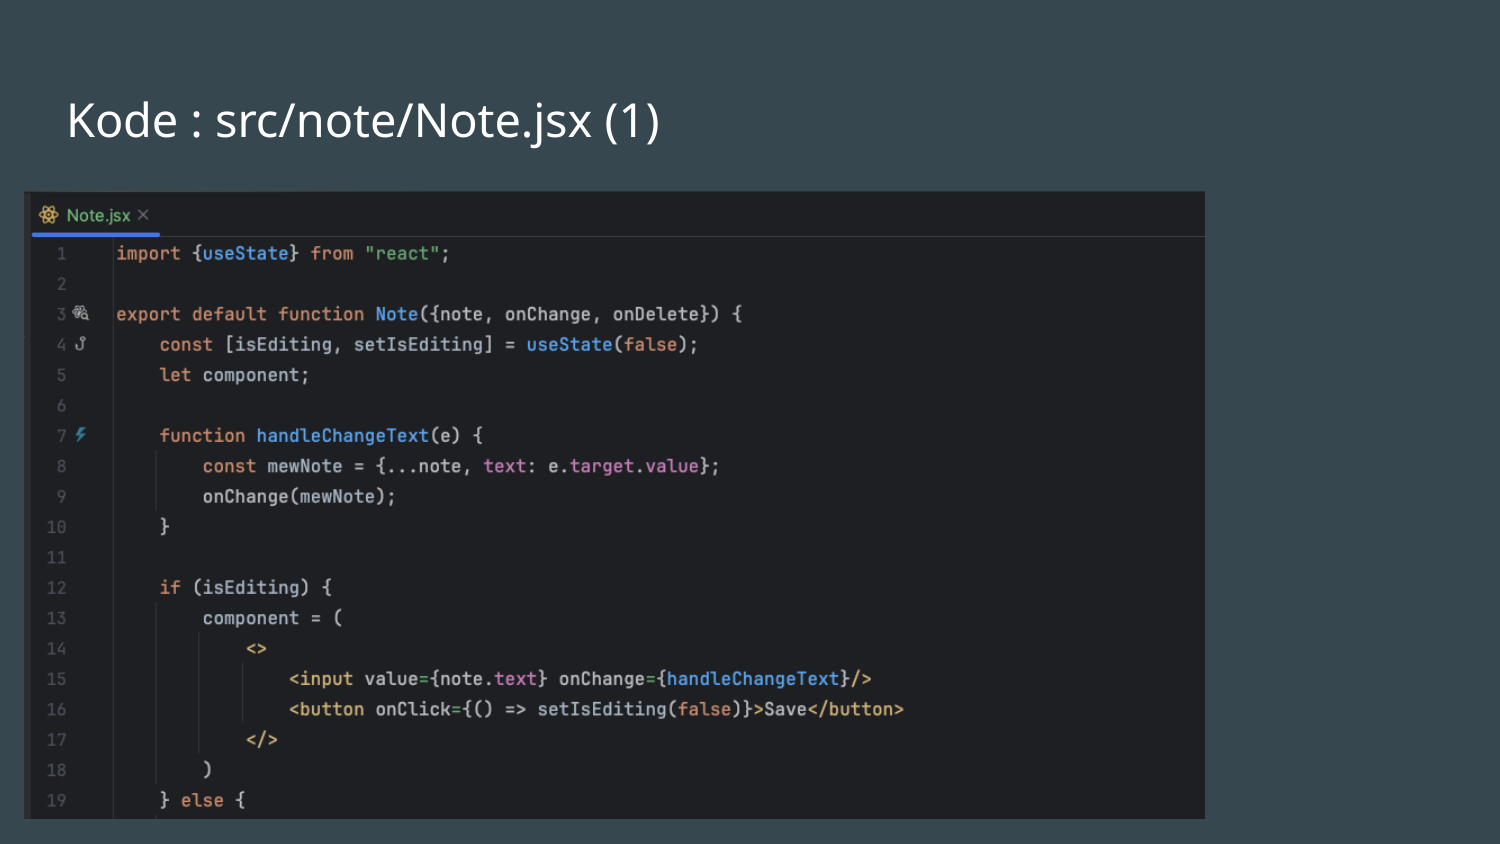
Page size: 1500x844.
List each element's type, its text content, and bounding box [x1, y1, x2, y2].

title Kode : src/note/Note.jsx (1) [51, 72, 1449, 167]
picture [24, 191, 1205, 819]
